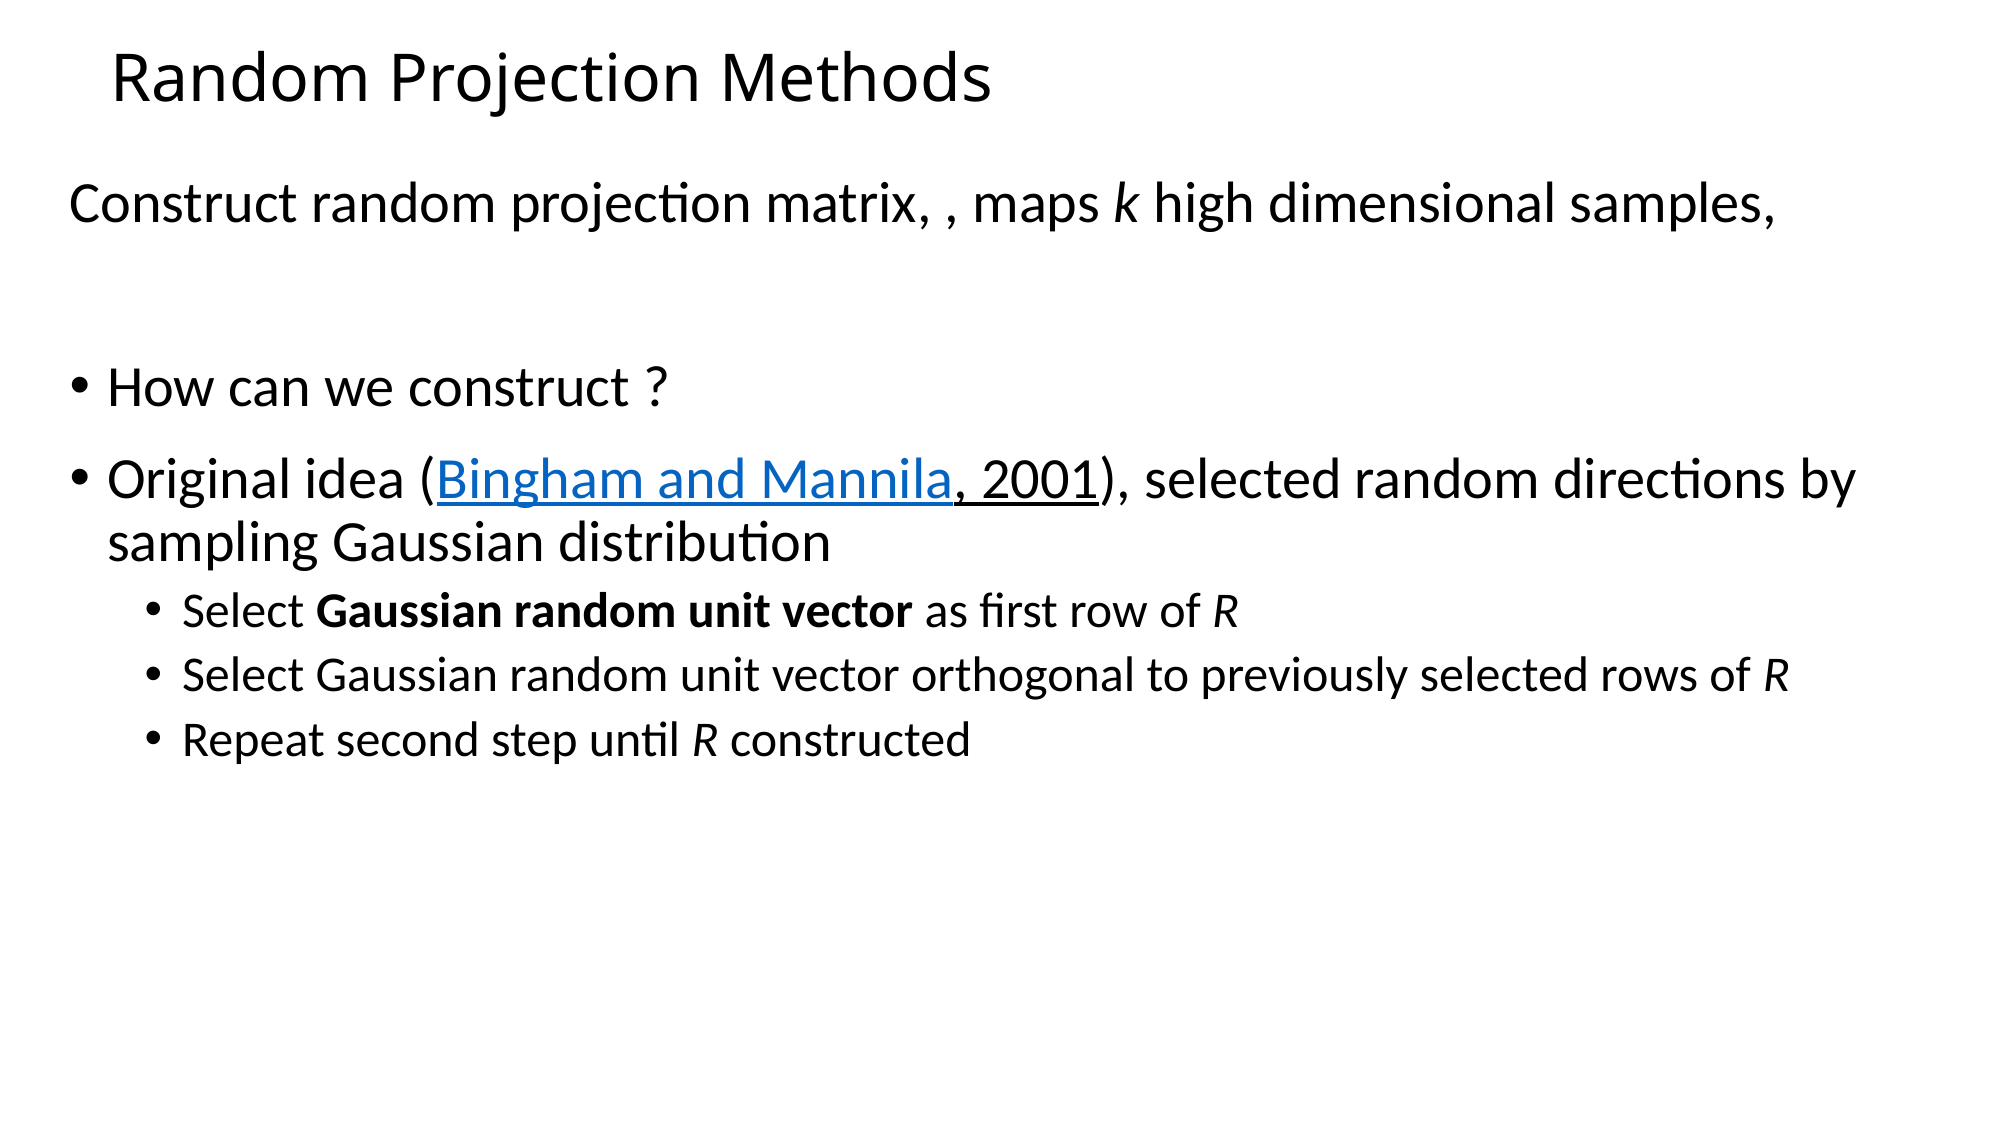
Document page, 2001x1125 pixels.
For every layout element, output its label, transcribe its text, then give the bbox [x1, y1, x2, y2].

title Random Projection Methods [95, 36, 1821, 124]
